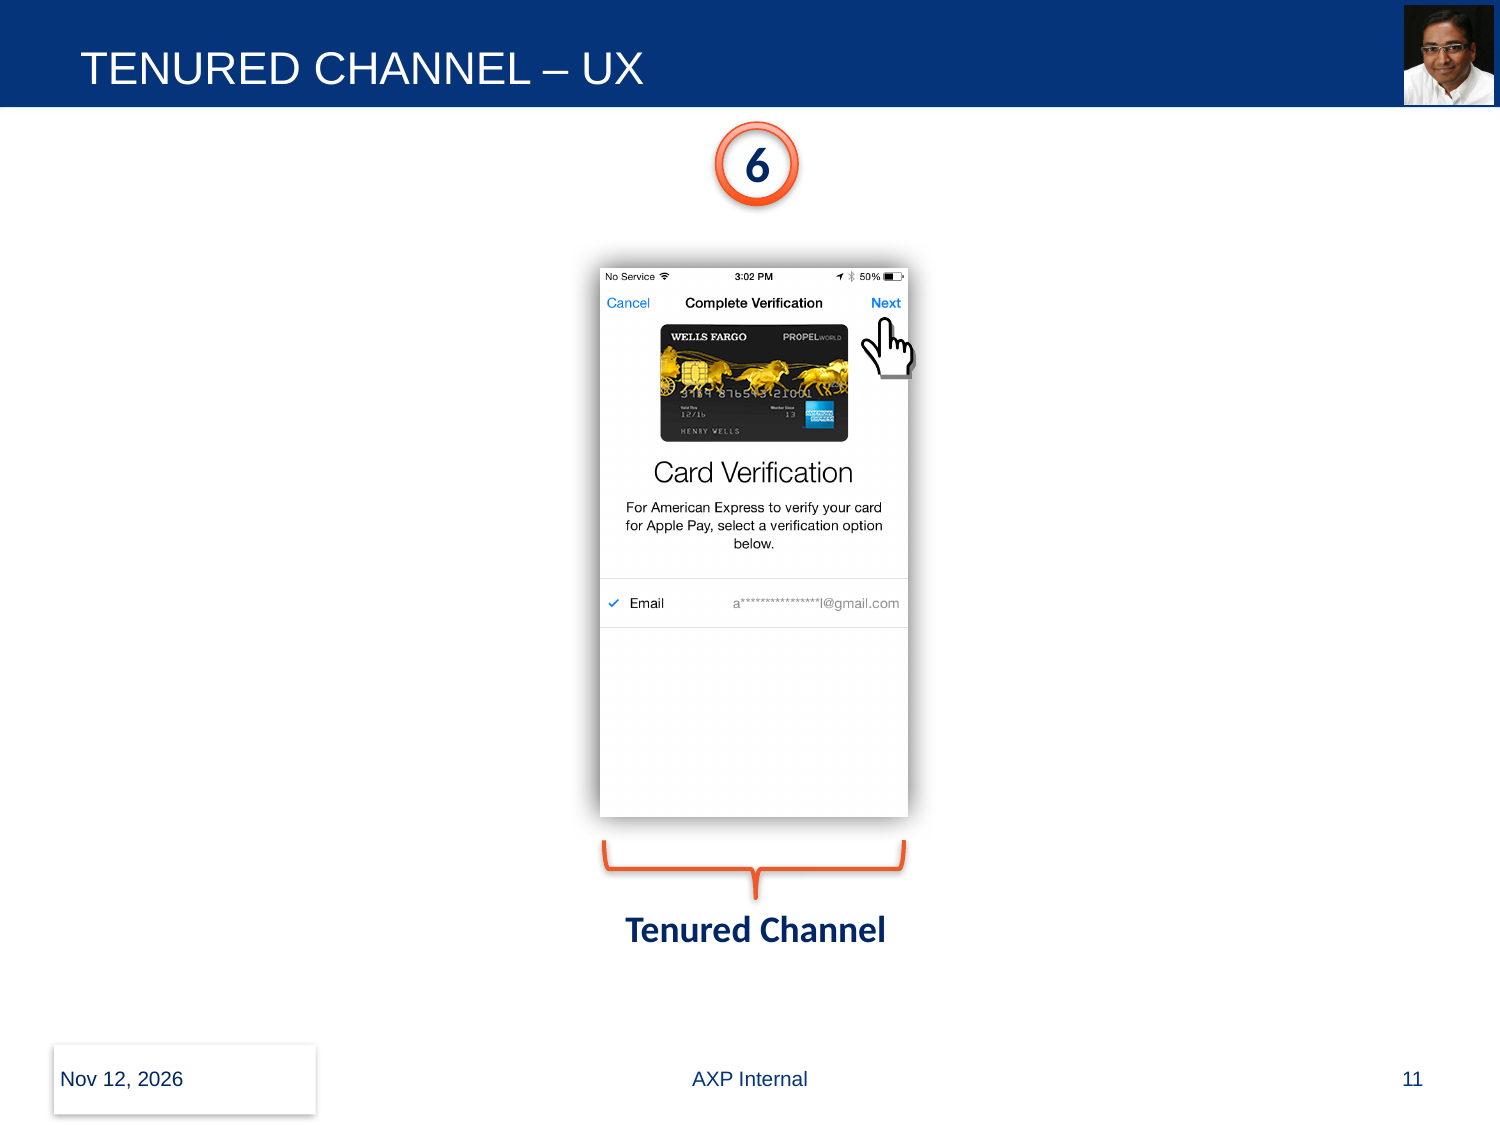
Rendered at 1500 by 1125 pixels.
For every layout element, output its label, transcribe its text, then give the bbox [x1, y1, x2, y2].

slide_number 24-Jun-15 [45, 1048, 396, 1109]
title Tenured channel – uX [65, 31, 1400, 110]
text_box [601, 840, 906, 897]
footer AXP Internal [512, 1048, 988, 1109]
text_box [715, 121, 807, 206]
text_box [599, 268, 908, 817]
picture [0, 0, 1500, 1125]
slide_number 11 [1088, 1048, 1439, 1109]
text_box Tenured Channel [610, 897, 903, 957]
